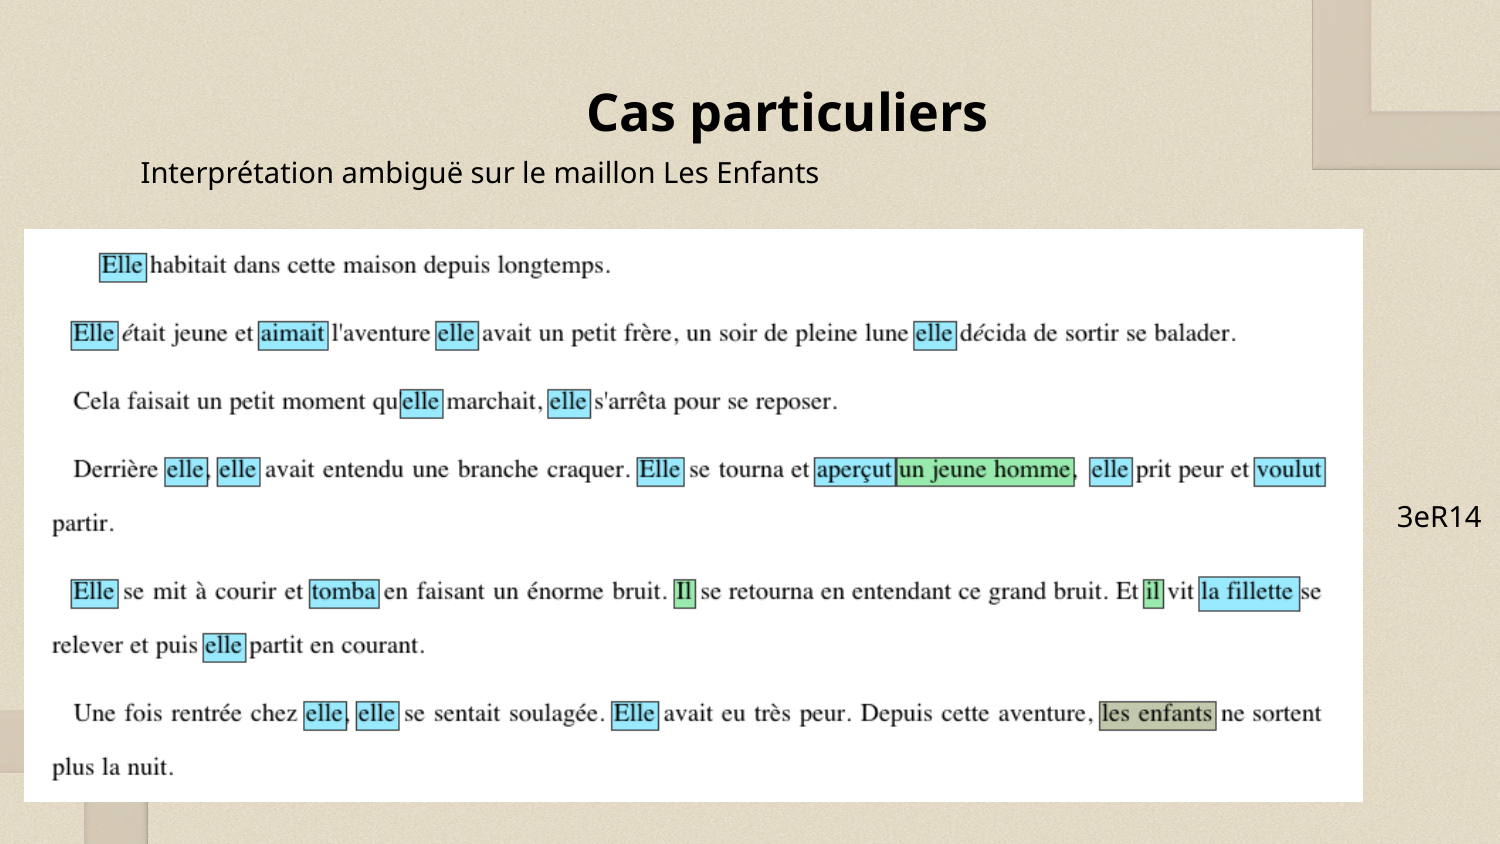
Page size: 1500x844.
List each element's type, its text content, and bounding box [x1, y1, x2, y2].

title Cas particuliers [118, 33, 1382, 128]
picture [0, 0, 1500, 844]
text_box 3eR14 [1381, 482, 1500, 548]
text_box Interprétation ambiguë sur le maillon Les Enfants [125, 138, 1329, 204]
